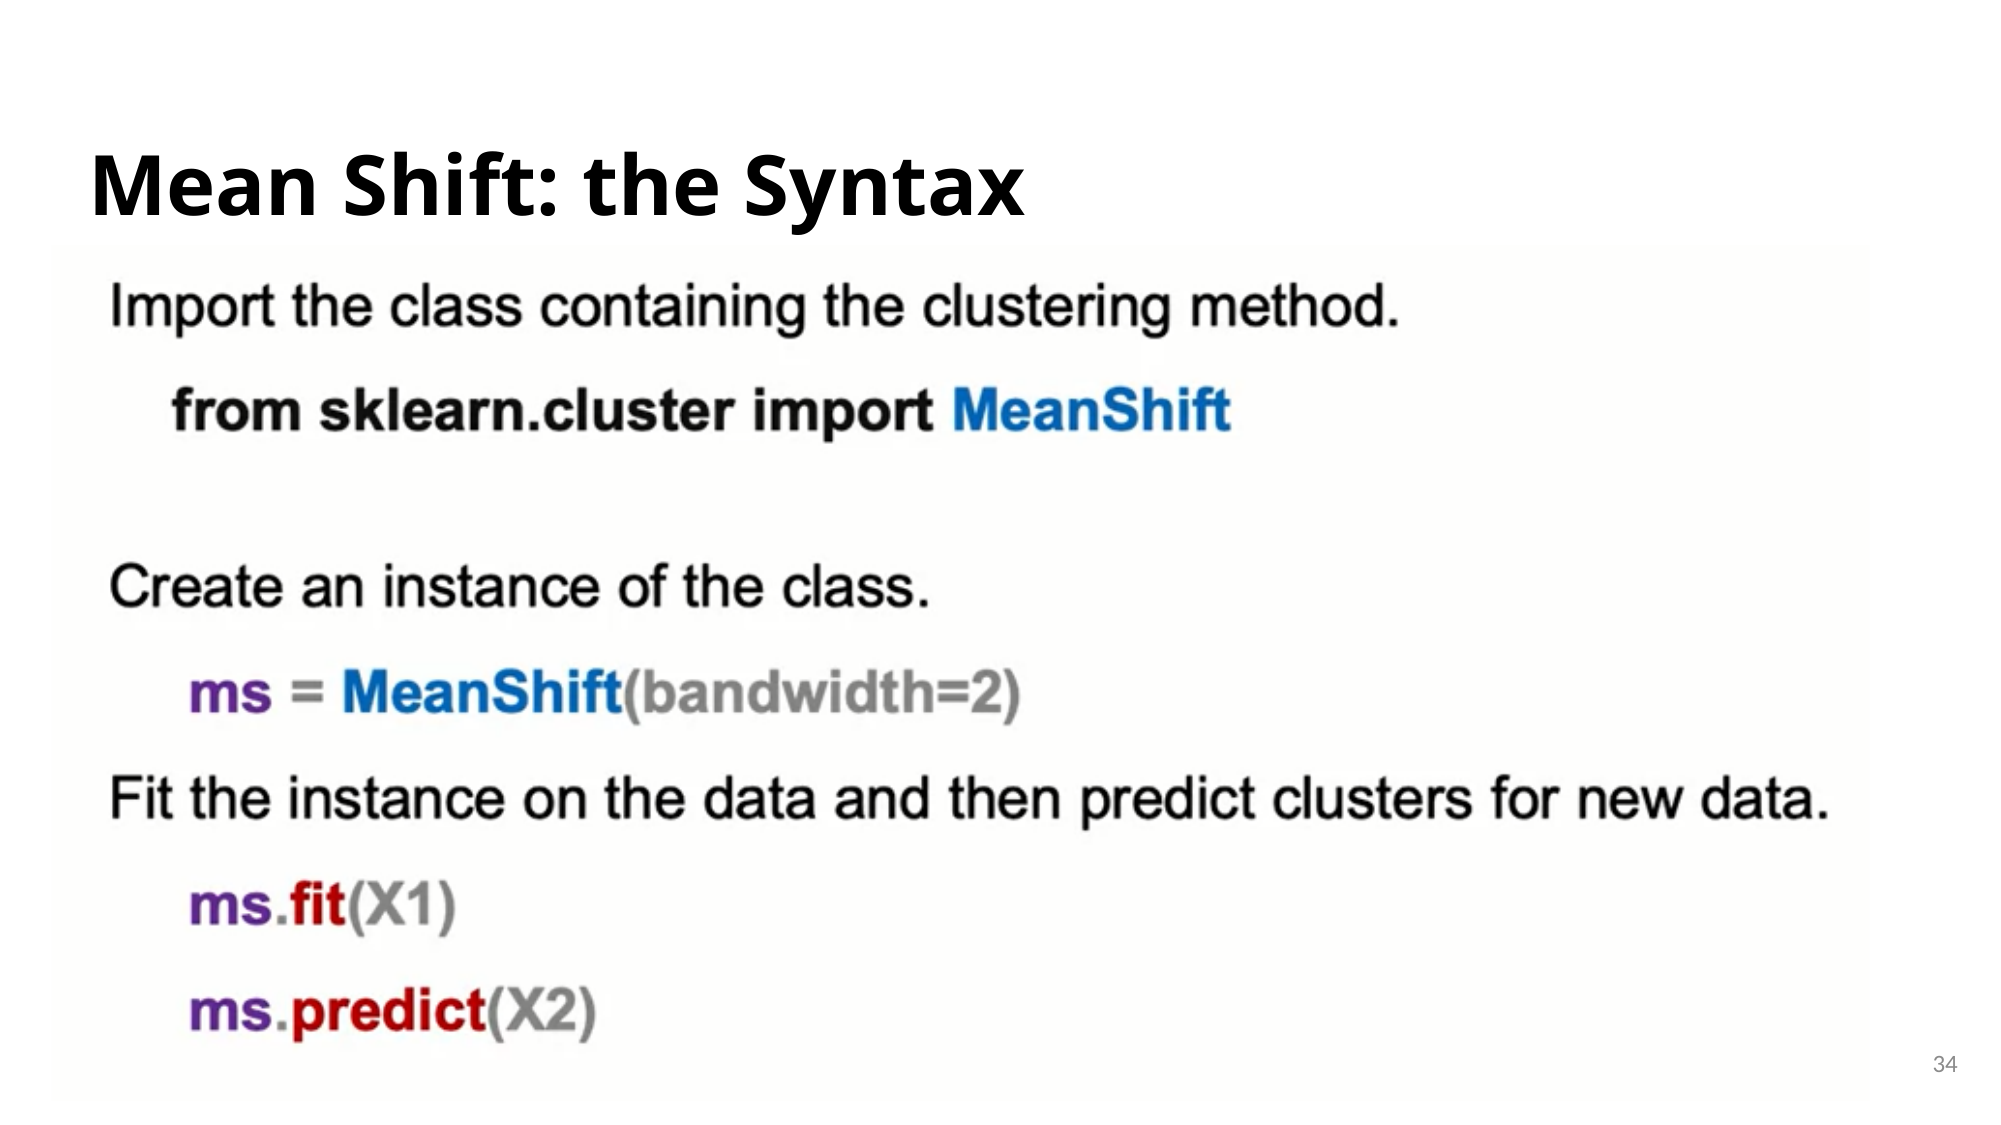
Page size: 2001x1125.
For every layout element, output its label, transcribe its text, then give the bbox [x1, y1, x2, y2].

slide_number 34 [1853, 1019, 1974, 1106]
title Mean Shift: the Syntax [68, 97, 1932, 223]
picture [51, 245, 1870, 1101]
